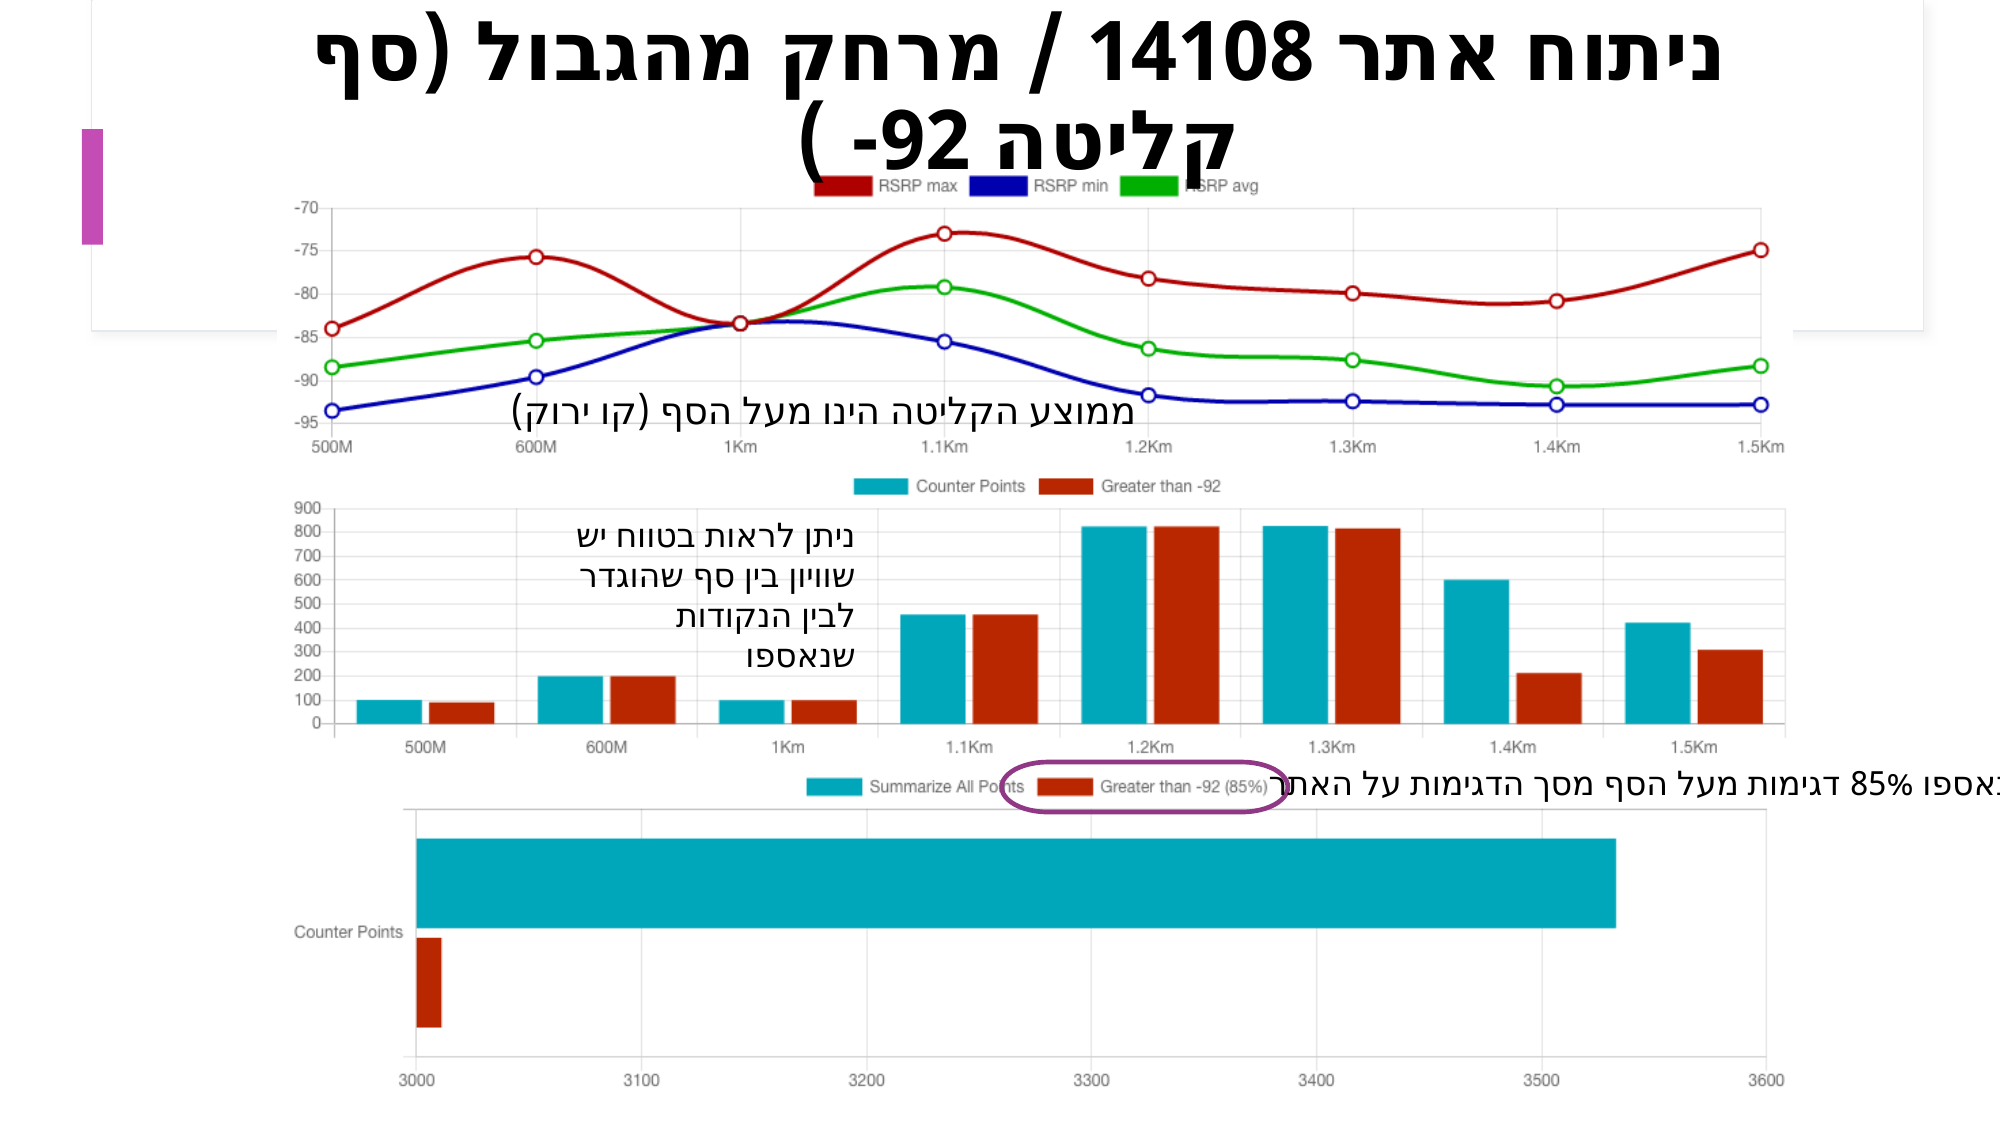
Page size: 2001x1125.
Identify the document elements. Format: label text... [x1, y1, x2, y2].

text_box נאספו 85% דגימות מעל הסף מסך הדגימות על האתר [1793, 754, 2000, 810]
title ניתוח אתר 14108 / מרחק מהגבול (סף קליטה 92- ) [184, 1, 1853, 196]
picture [277, 155, 1793, 1093]
